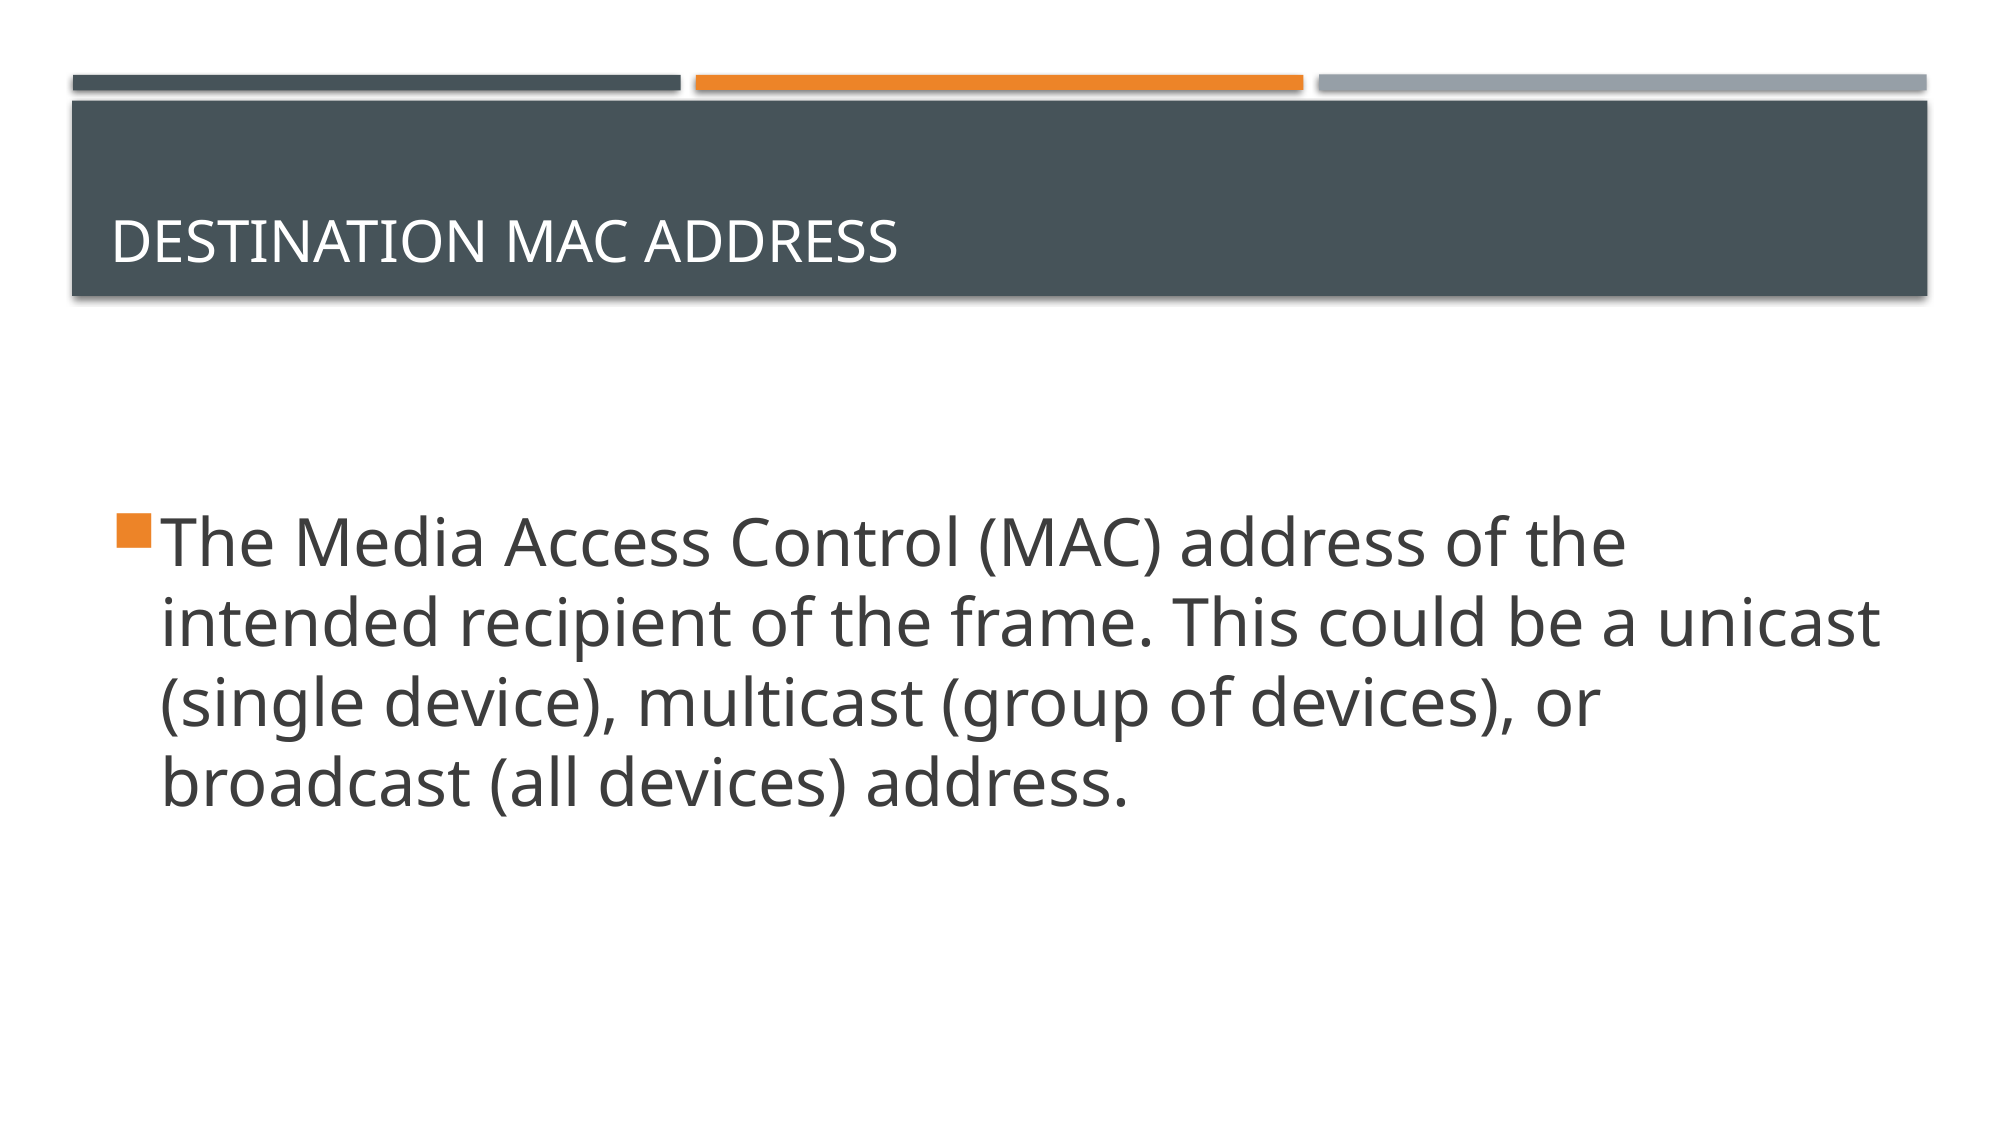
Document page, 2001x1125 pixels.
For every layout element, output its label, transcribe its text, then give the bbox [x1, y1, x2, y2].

list The Media Access Control (MAC) address of the intended recipient of the frame. This could be a unicast (single device), multicast (group of devices), or broadcast (all devices) address. [95, 357, 1905, 962]
title Destination MAC Address [95, 115, 1905, 282]
